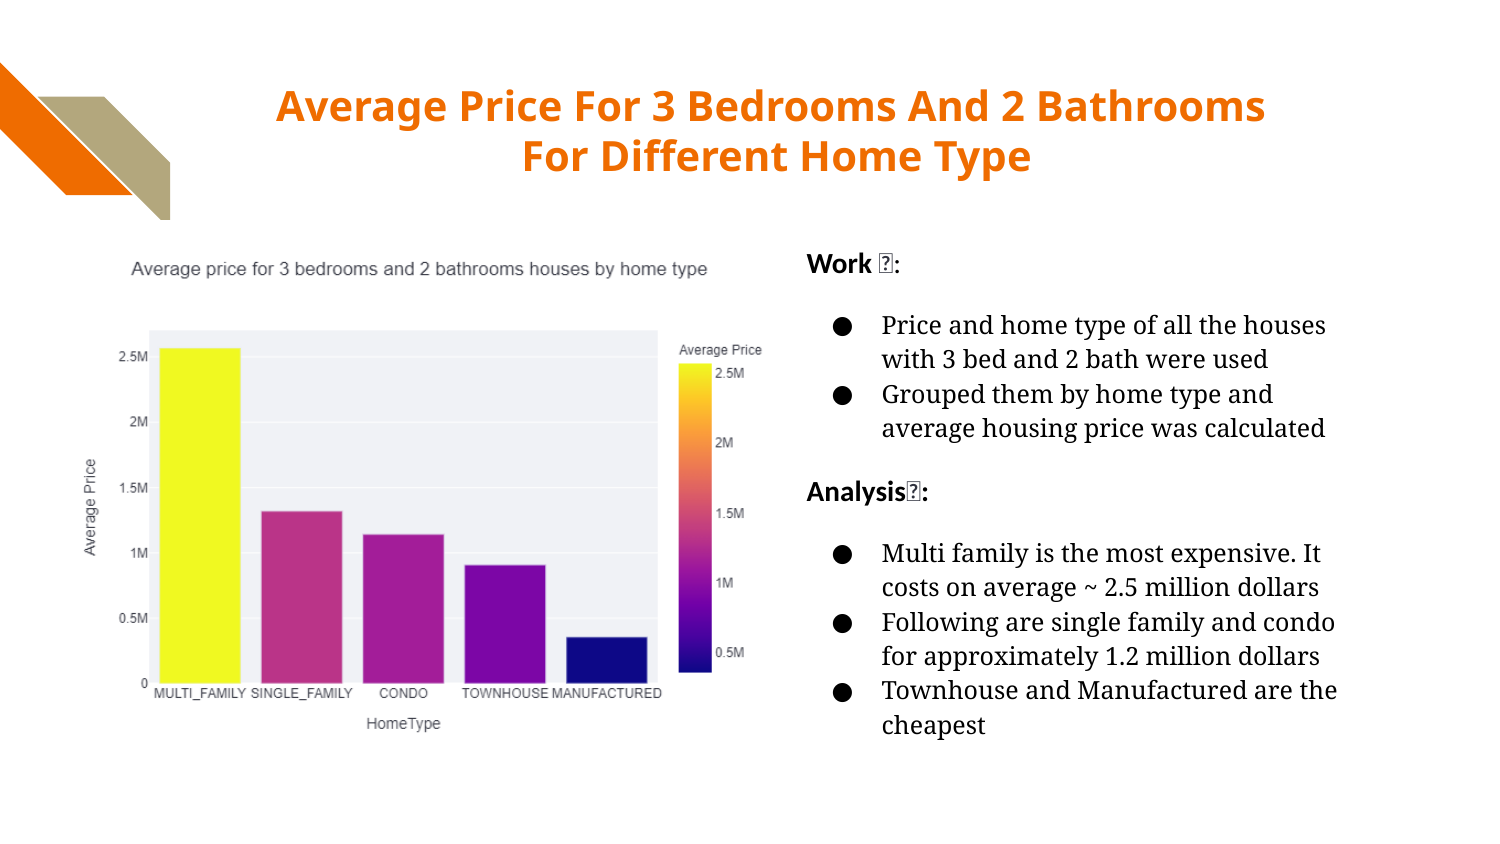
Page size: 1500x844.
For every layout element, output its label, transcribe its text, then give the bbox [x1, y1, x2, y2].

title Average Price For 3 Bedrooms And 2 Bathrooms For Different Home Type [185, 64, 1368, 193]
picture [61, 220, 778, 772]
list Work 🔨: Price and home type of all the houses with 3 bed and 2 bath were used Grouped them by home type and average housing price was calculated Analysis💡: Multi family is the most expensive. It costs on average ~ 2.5 million dollars Following are single family and condo for approximately 1.2 million dollars Townhouse and Manufactured are the cheapest [791, 224, 1378, 768]
